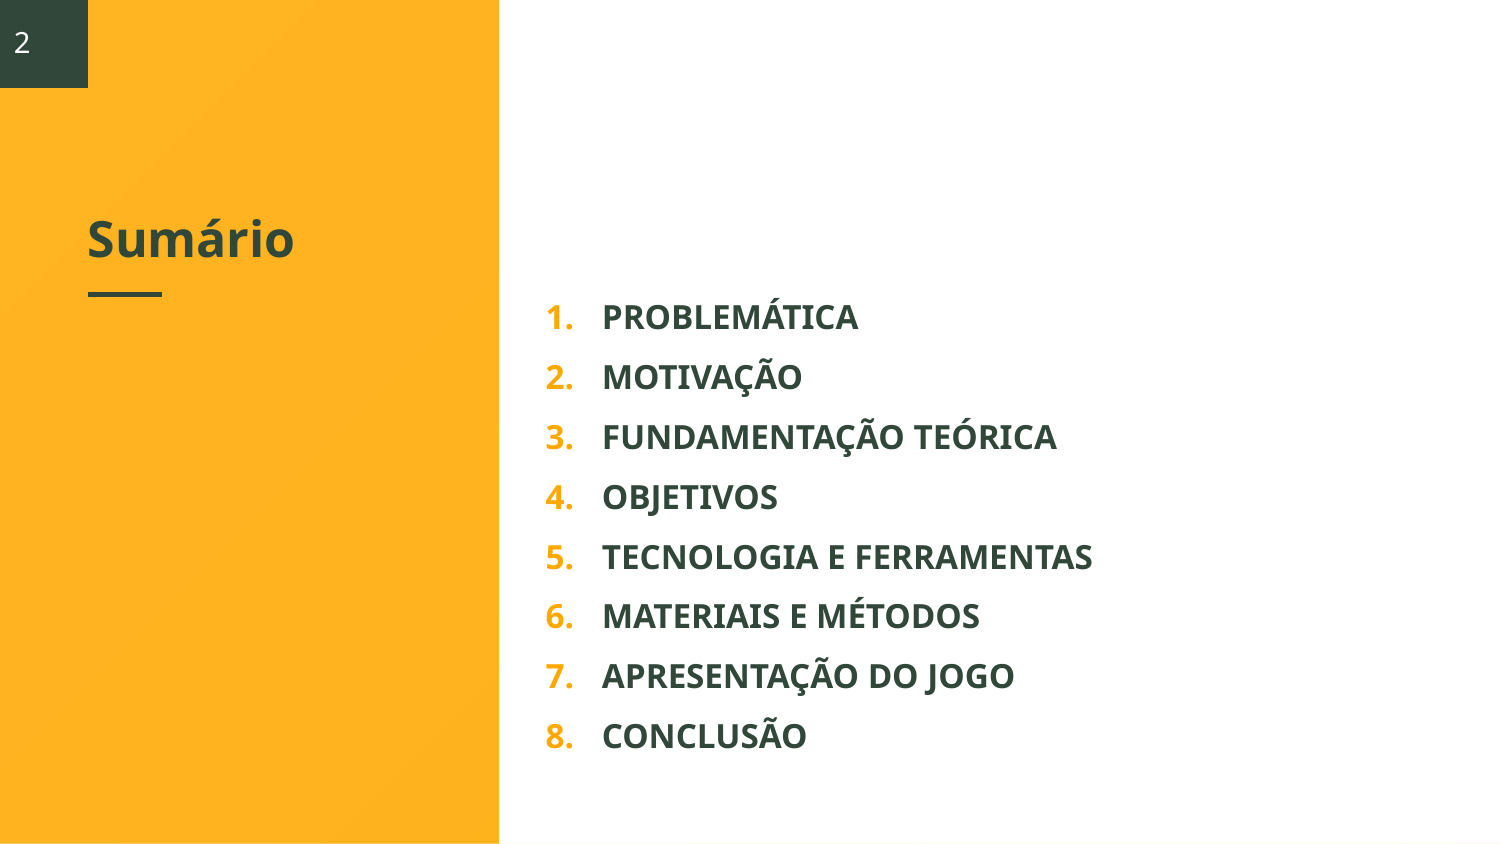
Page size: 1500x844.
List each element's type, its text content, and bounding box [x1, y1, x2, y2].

slide_number 2 [0, 0, 89, 88]
title Sumário [72, 171, 425, 283]
list PROBLEMÁTICA MOTIVAÇÃO FUNDAMENTAÇÃO TEÓRICA OBJETIVOS TECNOLOGIA E FERRAMENTAS MATERIAIS E MÉTODOS APRESENTAÇÃO DO JOGO CONCLUSÃO [530, 261, 1251, 826]
